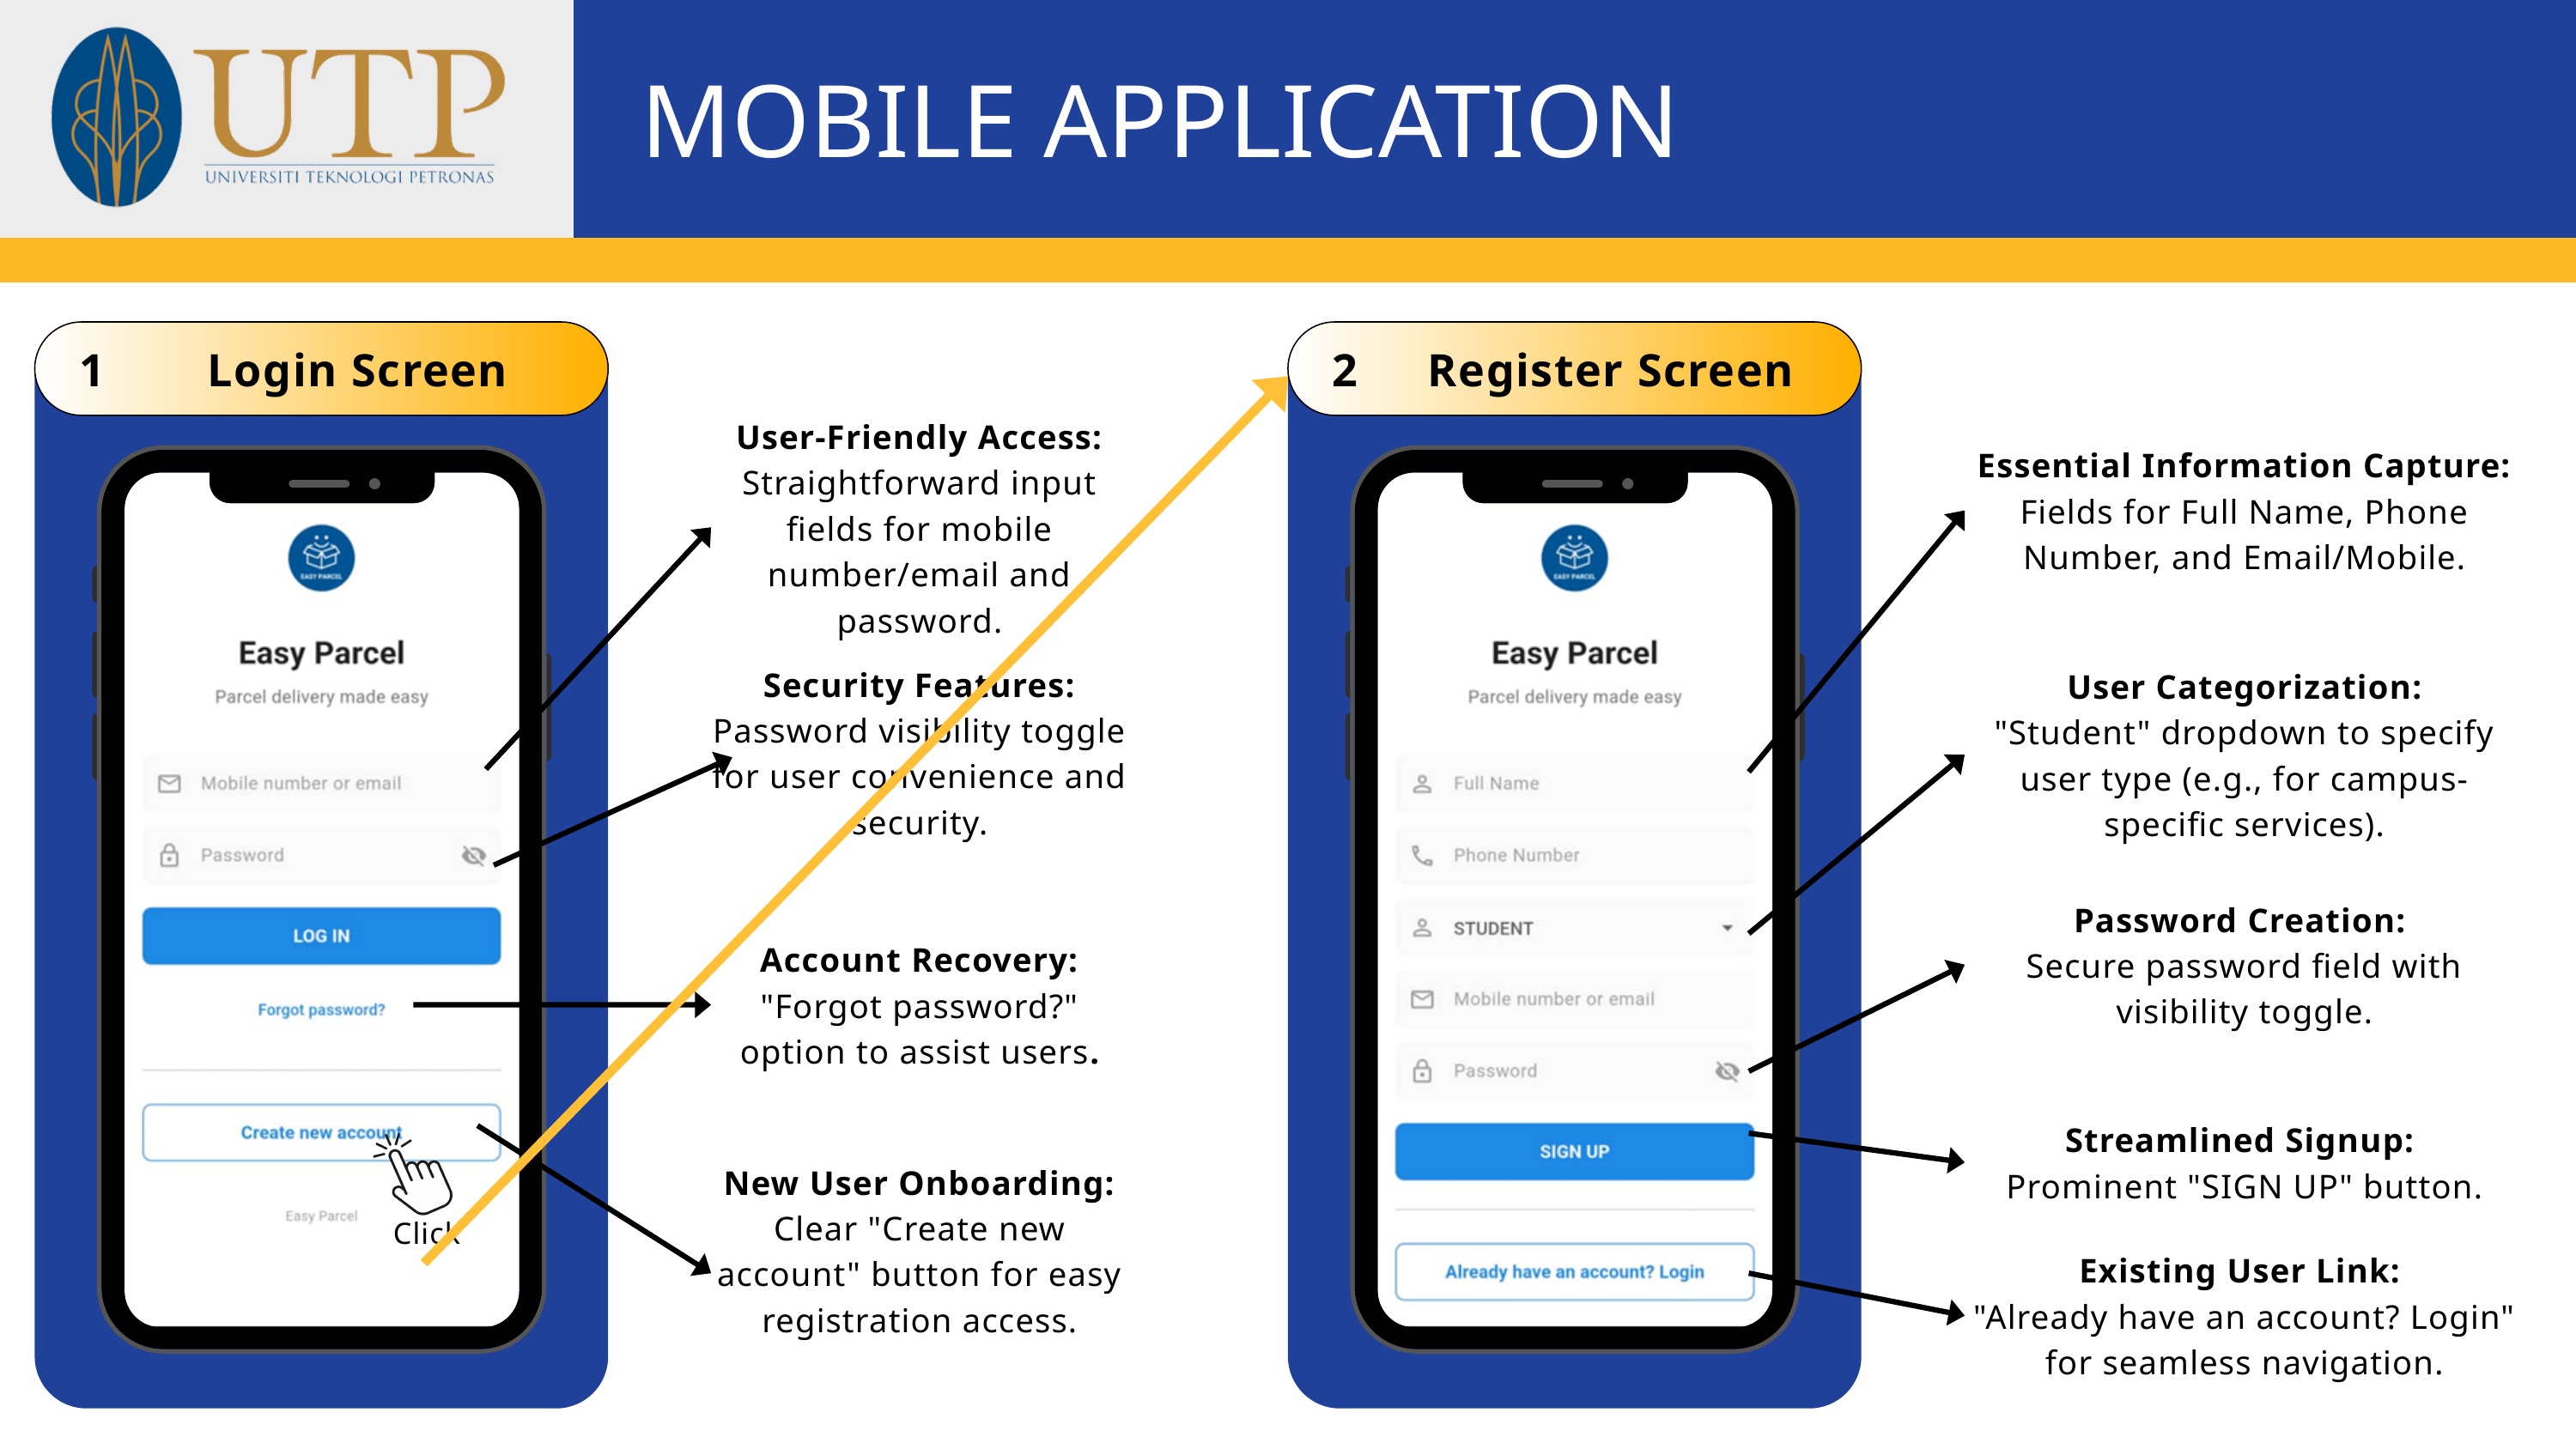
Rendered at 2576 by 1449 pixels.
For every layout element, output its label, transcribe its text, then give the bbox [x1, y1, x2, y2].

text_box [575, 0, 2576, 236]
text_box [612, 377, 1282, 1070]
text_box [1866, 961, 1965, 1014]
text_box Essential Information Capture: Fields for Full Name, Phone Number, and Email/Mobile. [1965, 438, 2524, 577]
text_box Account Recovery: "Forgot password?" option to assist users. [711, 932, 1128, 1071]
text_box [1345, 445, 1805, 1355]
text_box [0, 0, 574, 236]
text_box [677, 996, 711, 1014]
text_box User-Friendly Access: Straightforward input fields for mobile number/email and password. [711, 409, 1128, 640]
text_box [1866, 1295, 1965, 1323]
text_box Security Features: Password visibility toggle for user convenience and security. [835, 658, 1128, 842]
text_box [612, 753, 732, 812]
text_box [92, 445, 552, 1355]
text_box [612, 1210, 711, 1276]
text_box [612, 527, 711, 634]
text_box Password Creation: Secure password field with visibility toggle. [1965, 893, 2524, 1031]
text_box [1866, 754, 1965, 837]
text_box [1287, 321, 1862, 416]
text_box User Categorization: "Student" dropdown to specify user type (e.g., for campus-specific services). [1965, 659, 2524, 844]
text_box New User Onboarding: Clear "Create new account" button for easy registration access. [711, 1155, 1128, 1340]
text_box [1866, 510, 1965, 631]
text_box [1866, 1149, 1965, 1170]
text_box Security Features: Password visibility toggle for user convenience and security. [711, 658, 1012, 842]
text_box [34, 421, 609, 1409]
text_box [1287, 421, 1862, 1409]
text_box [0, 237, 2576, 282]
text_box Existing User Link: "Already have an account? Login" for seamless navigation. [1965, 1244, 2524, 1382]
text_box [34, 321, 609, 416]
text_box Streamlined Signup: Prominent "SIGN UP" button. [1965, 1113, 2524, 1205]
